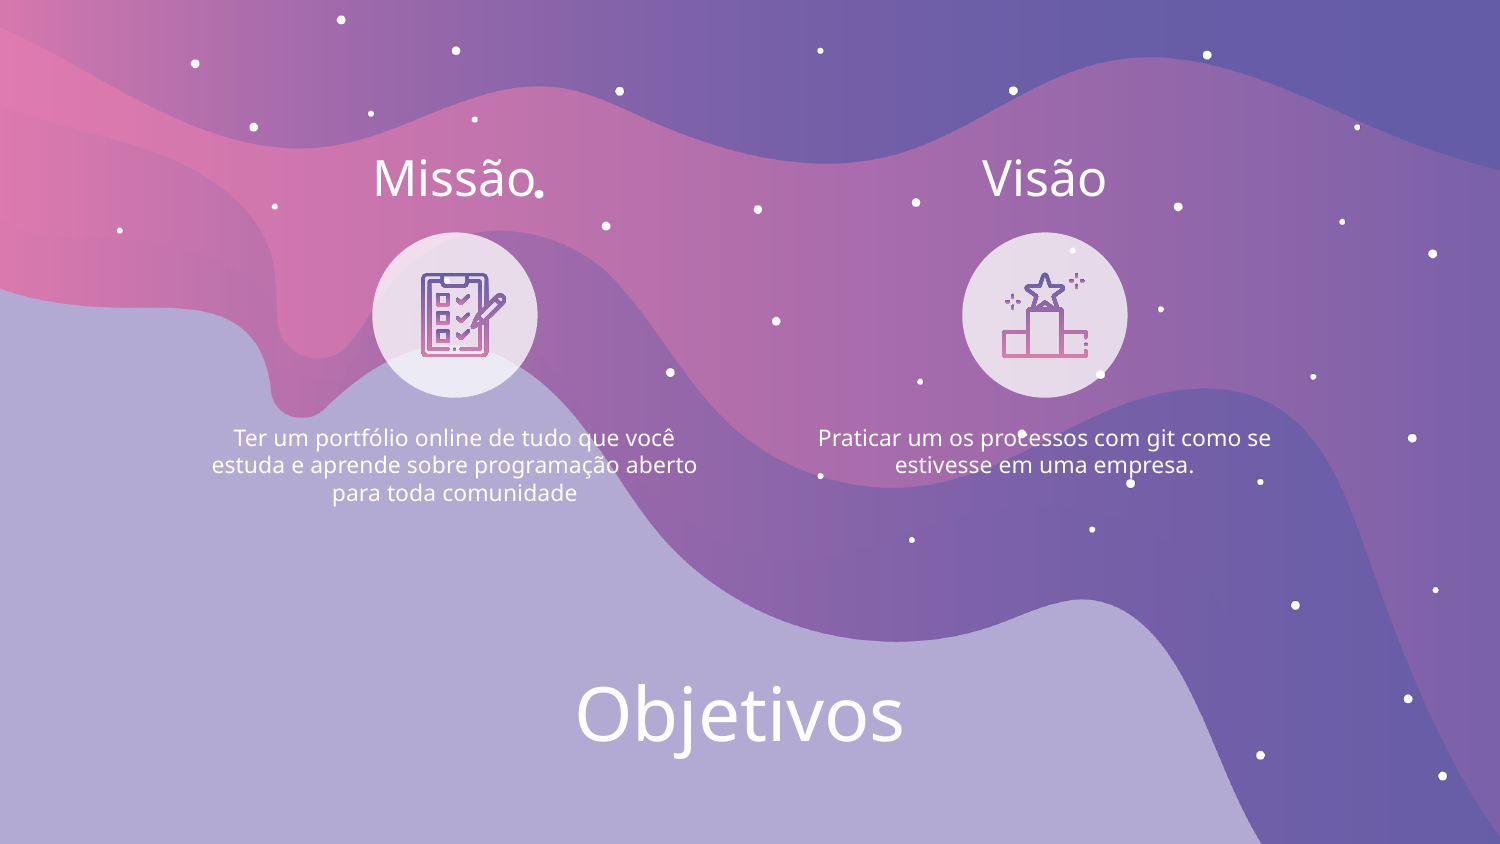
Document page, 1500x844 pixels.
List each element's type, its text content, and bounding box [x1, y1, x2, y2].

subtitle Missão [286, 154, 624, 222]
subtitle Praticar um os processos com git como se estivesse em uma empresa. [784, 408, 1306, 476]
subtitle Ter um portfólio online de tudo que você estuda e aprende sobre programação aberto para toda comunidade [194, 408, 716, 476]
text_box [961, 232, 1128, 398]
title Objetivos [147, 677, 1353, 772]
subtitle Visão [876, 154, 1214, 222]
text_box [372, 232, 538, 398]
picture [0, 0, 1500, 844]
